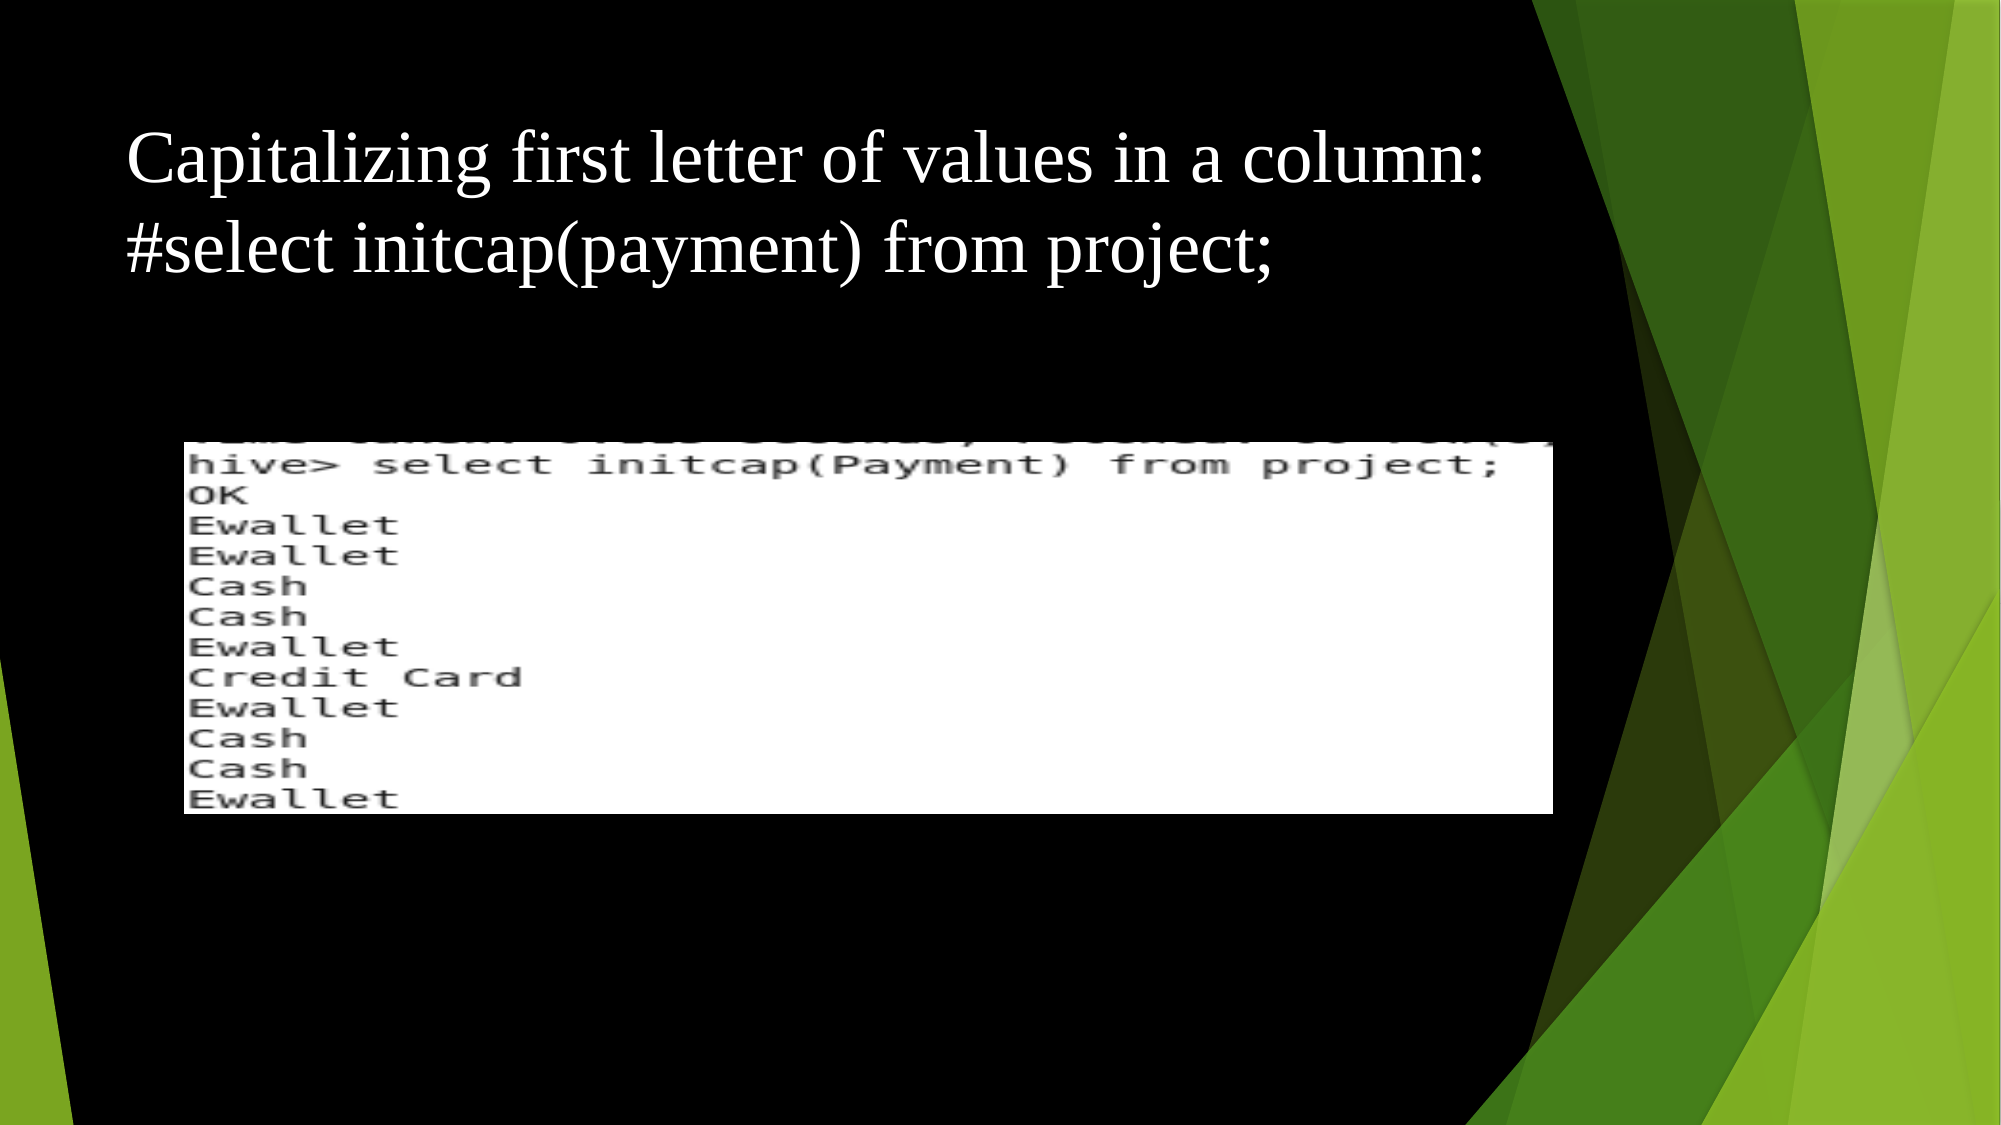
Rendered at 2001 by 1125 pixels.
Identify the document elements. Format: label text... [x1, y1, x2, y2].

title Capitalizing first letter of values in a column: #select initcap(payment) from project; [111, 99, 1522, 317]
picture [183, 442, 1553, 815]
